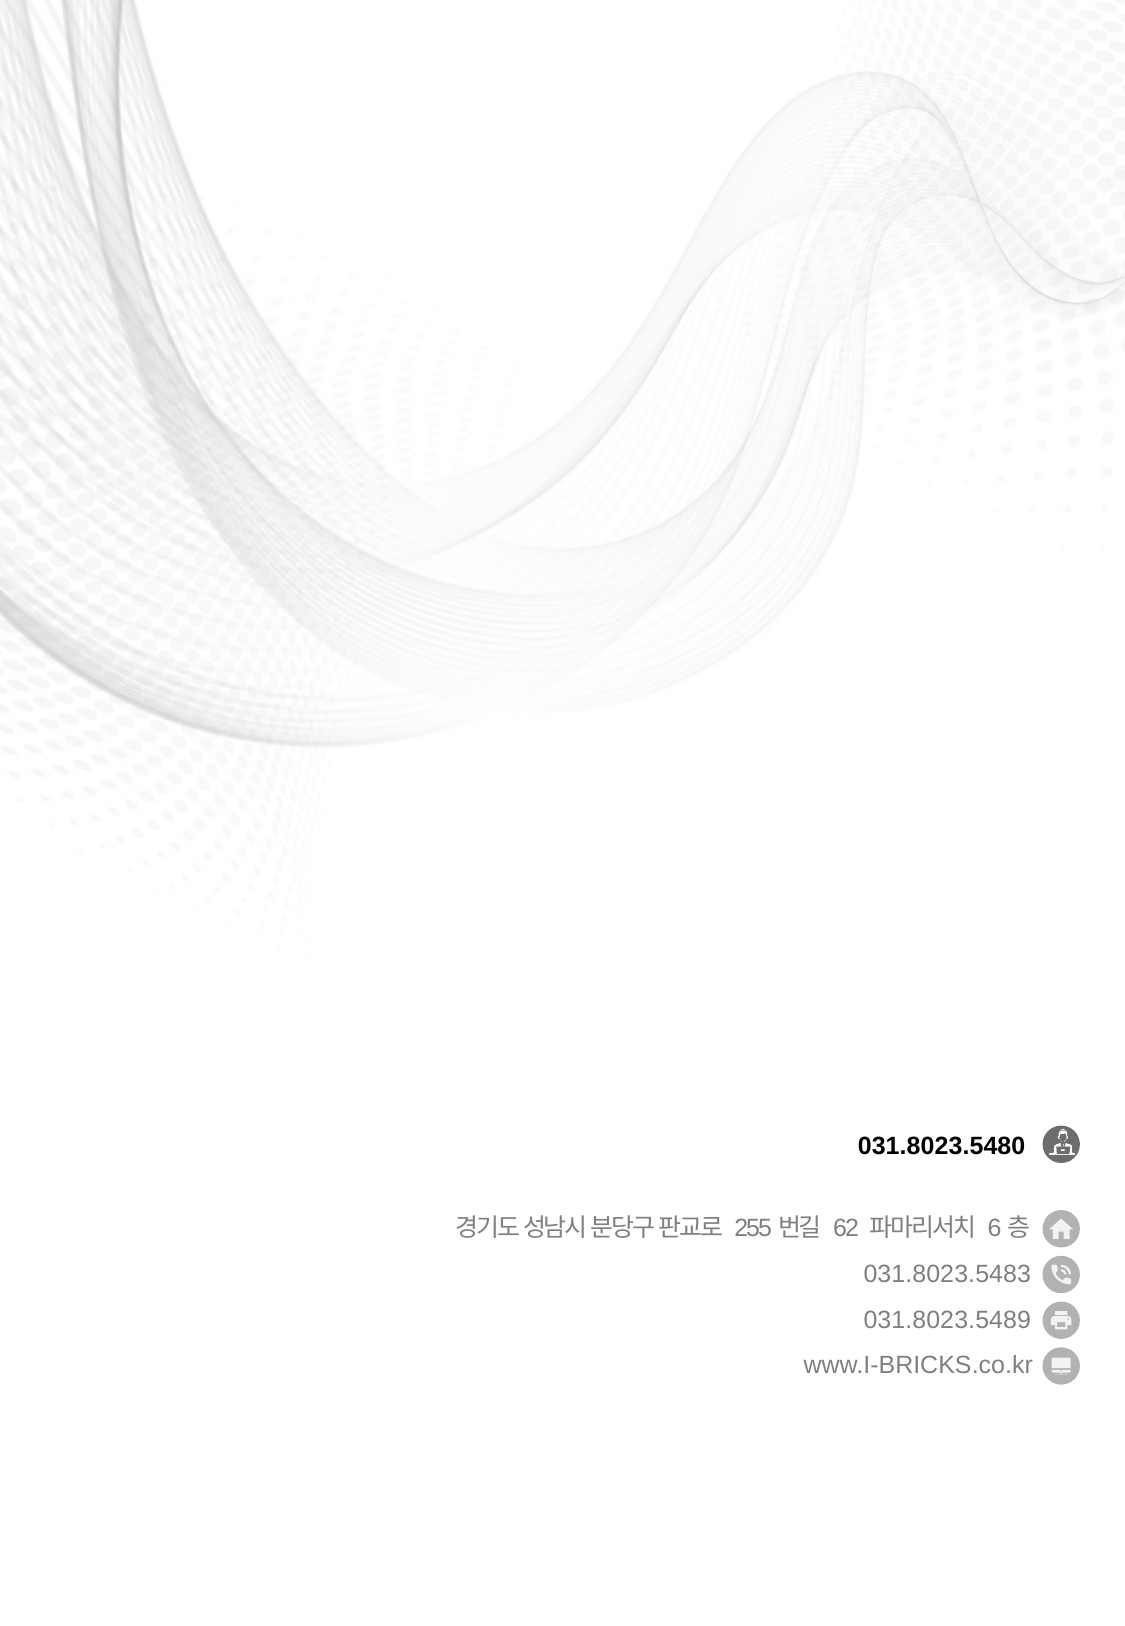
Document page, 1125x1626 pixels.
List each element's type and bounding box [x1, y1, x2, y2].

text_box [839, 1125, 1080, 1168]
text_box [437, 1210, 1080, 1387]
